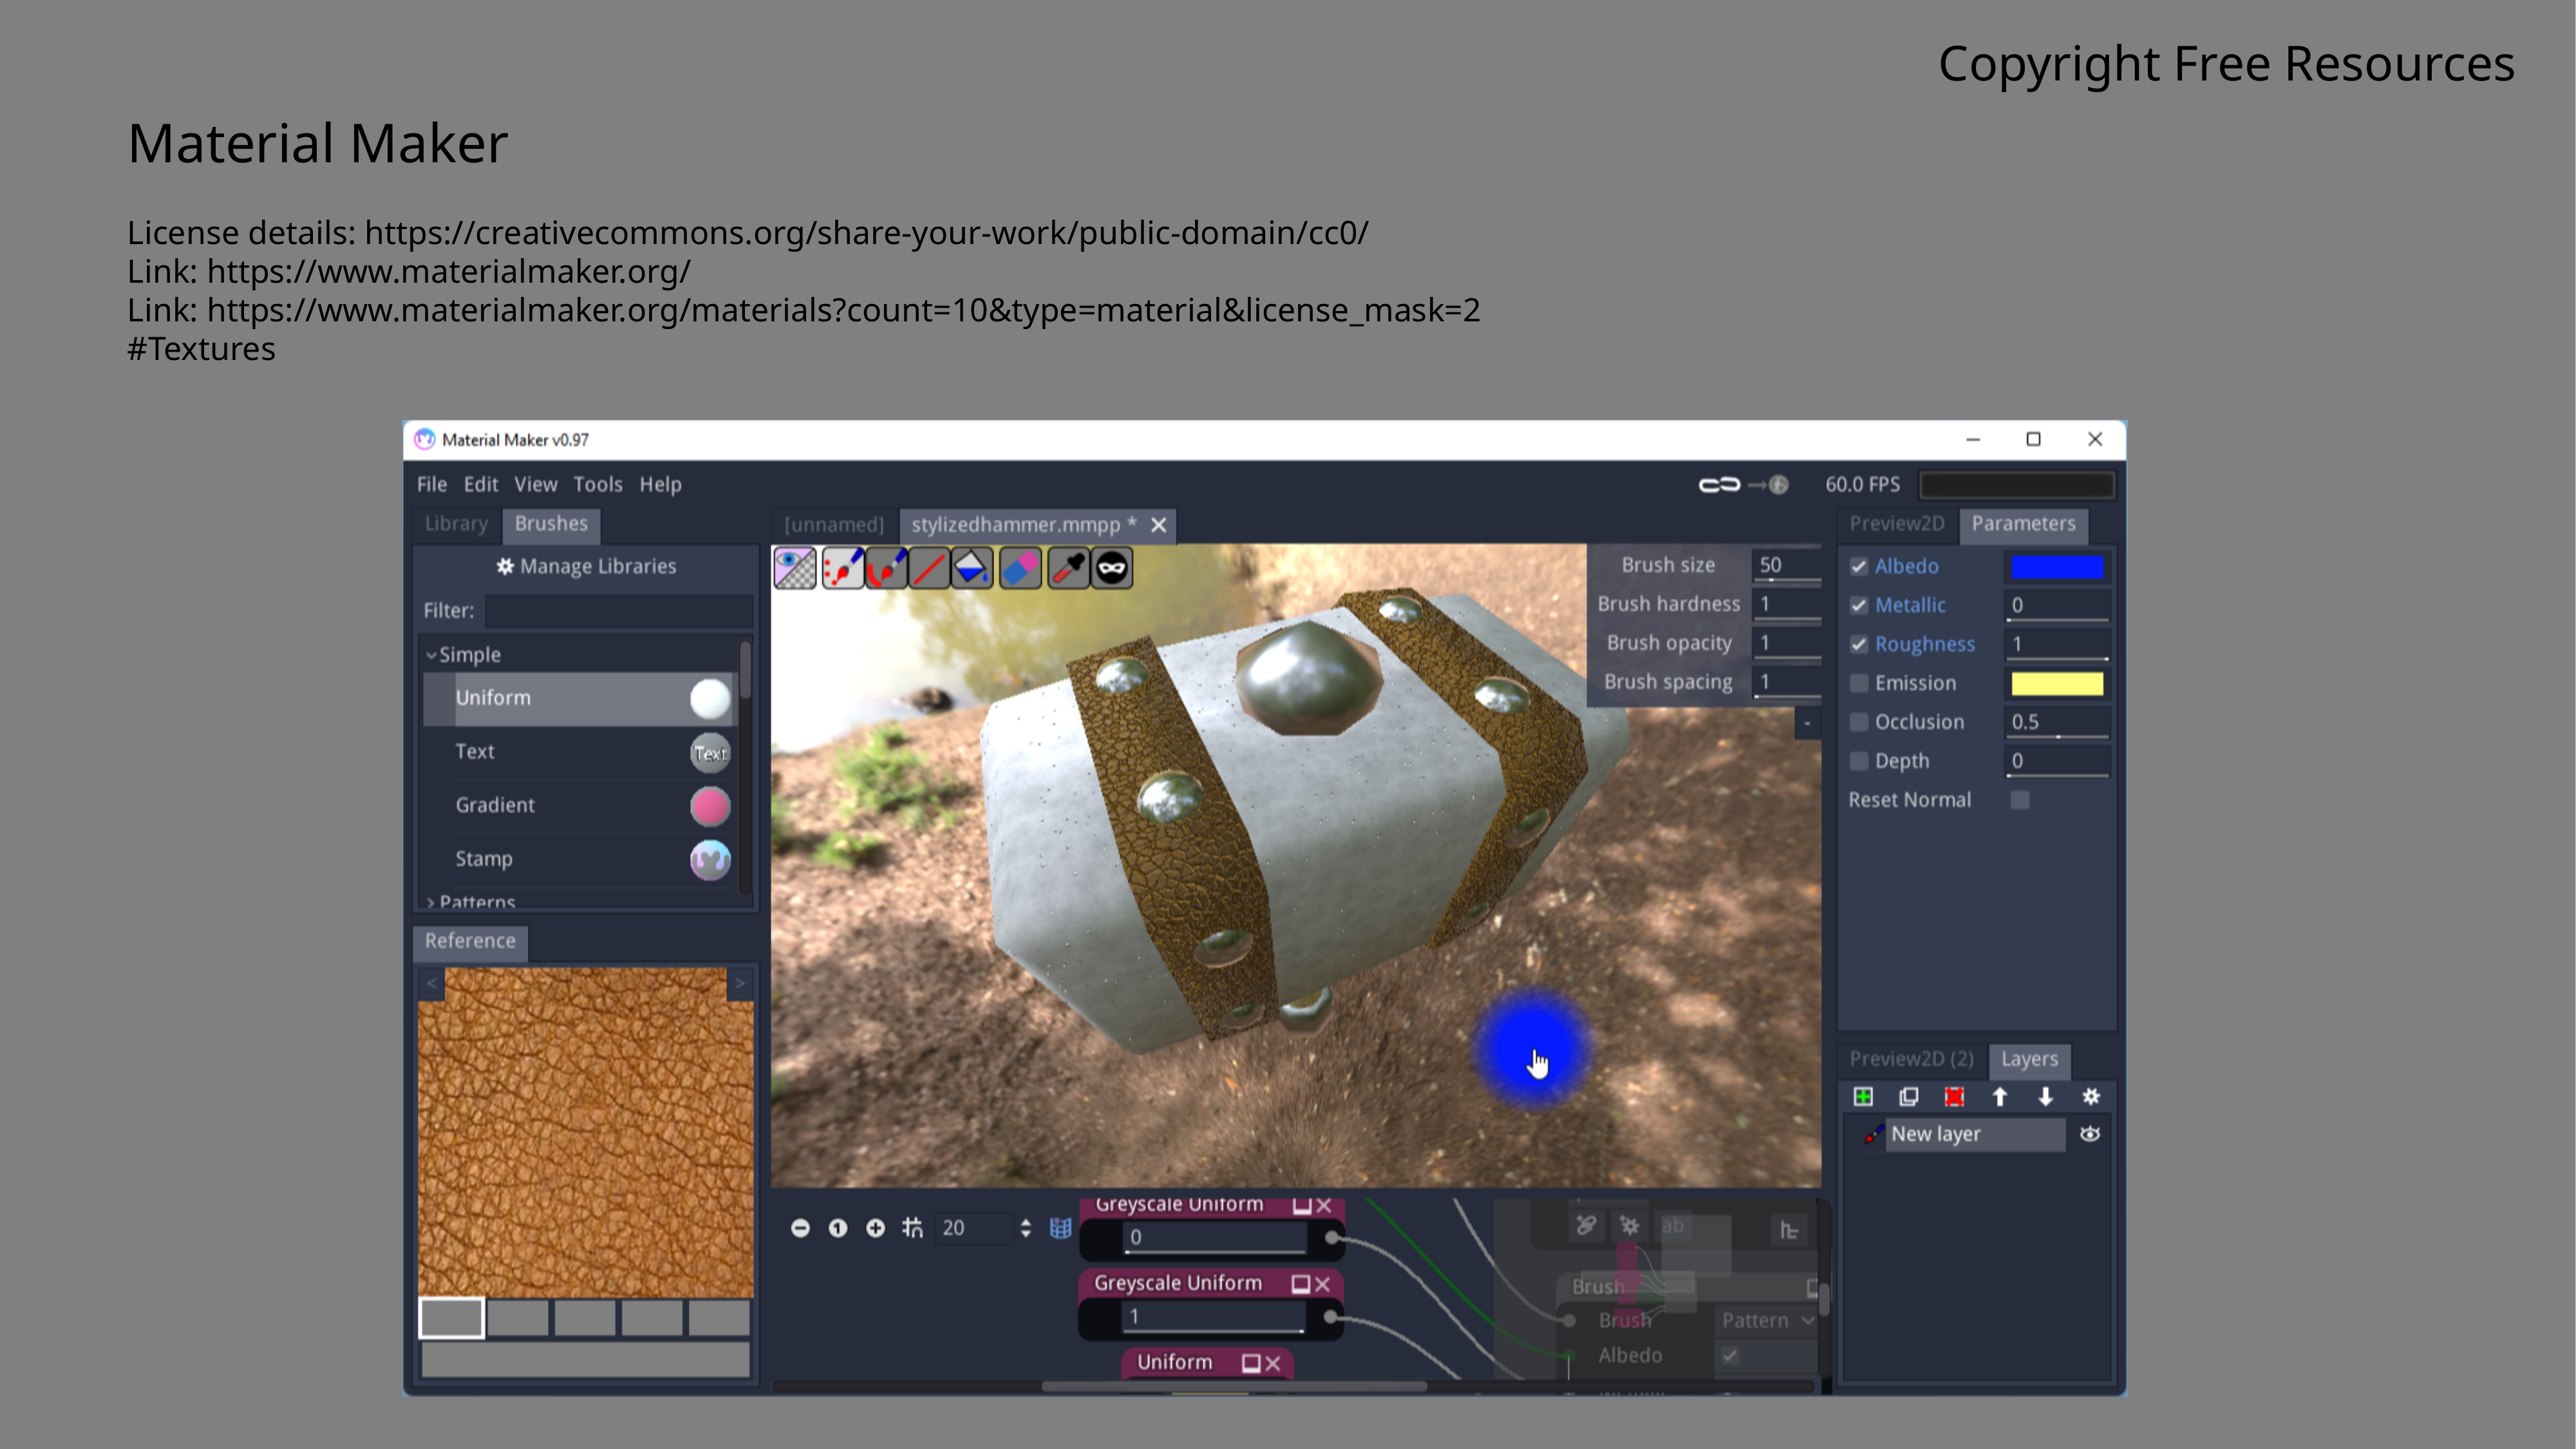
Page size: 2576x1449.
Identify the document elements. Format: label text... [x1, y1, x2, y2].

picture [402, 419, 2128, 1397]
text_box License details: https://creativecommons.org/share-your-work/public-domain/cc0/ Link: https://www.materialmaker.org/ Link: https://www.materialmaker.org/materials?count=10&type=material&license_mask=2 #Textures [127, 212, 1540, 379]
text_box Copyright Free Resources [771, 32, 2517, 115]
text_box Material Maker [127, 108, 523, 191]
